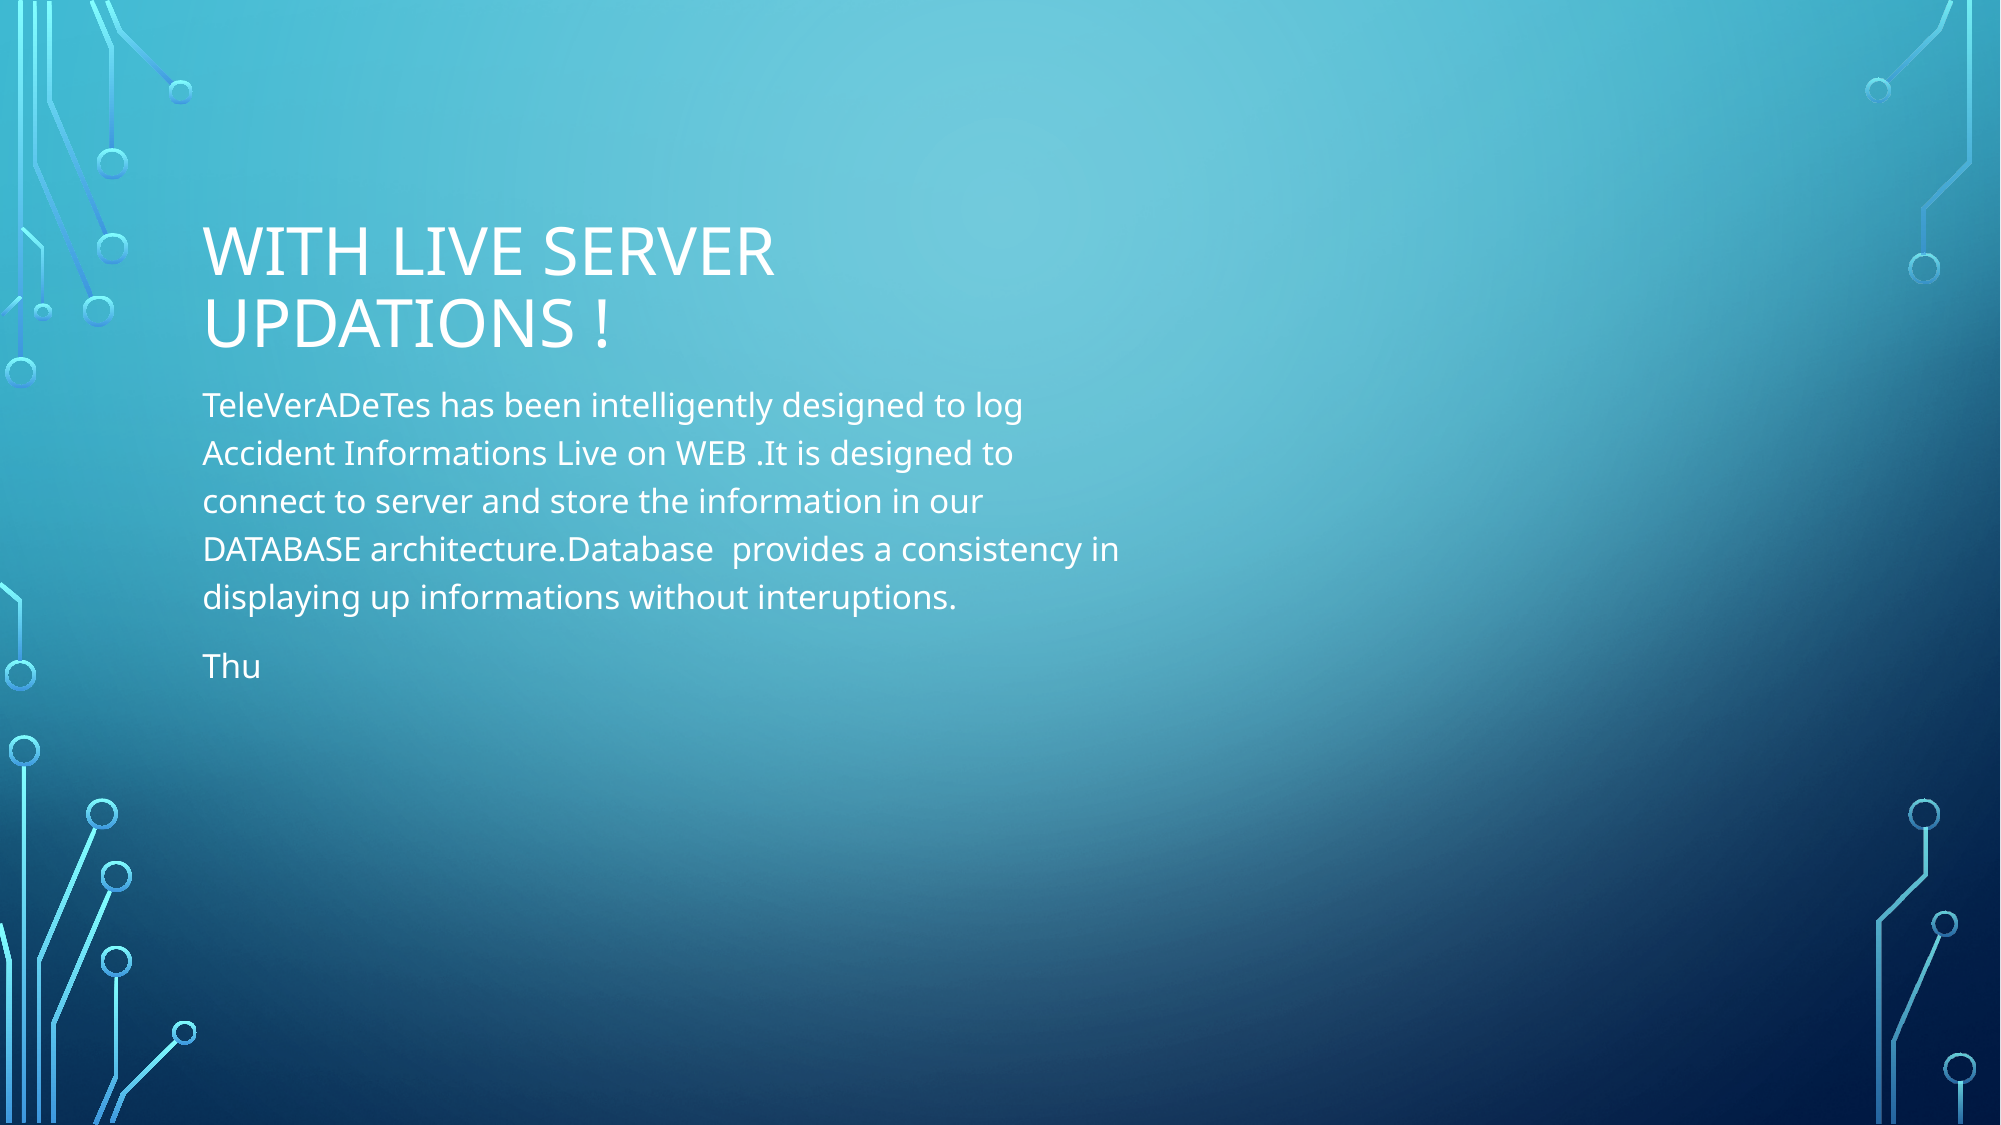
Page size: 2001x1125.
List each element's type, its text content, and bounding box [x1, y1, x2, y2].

list TeleVerADeTes has been intelligently designed to log Accident Informations Live on WEB .It is designed to connect to server and store the information in our DATABASE architecture.Database provides a consistency in displaying up informations without interuptions. Thu [187, 369, 1161, 950]
title With live Server updations ! [187, 99, 1161, 369]
